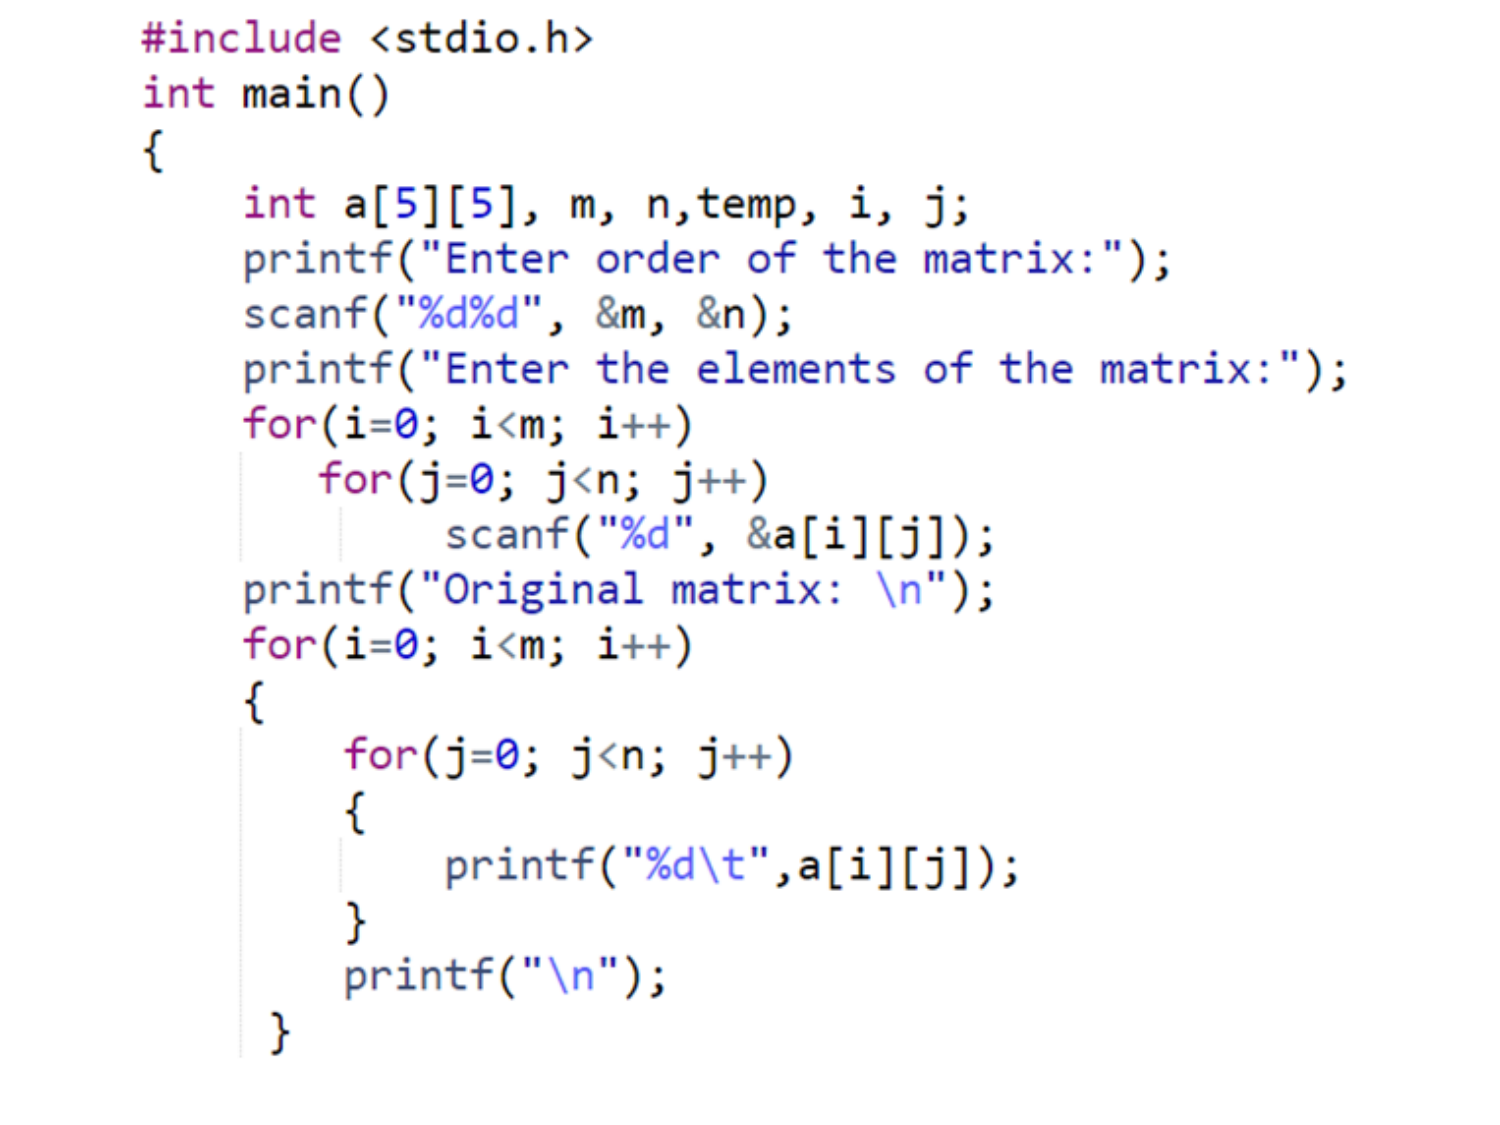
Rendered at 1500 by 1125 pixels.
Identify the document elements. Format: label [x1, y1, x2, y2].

picture [135, 12, 1365, 1062]
